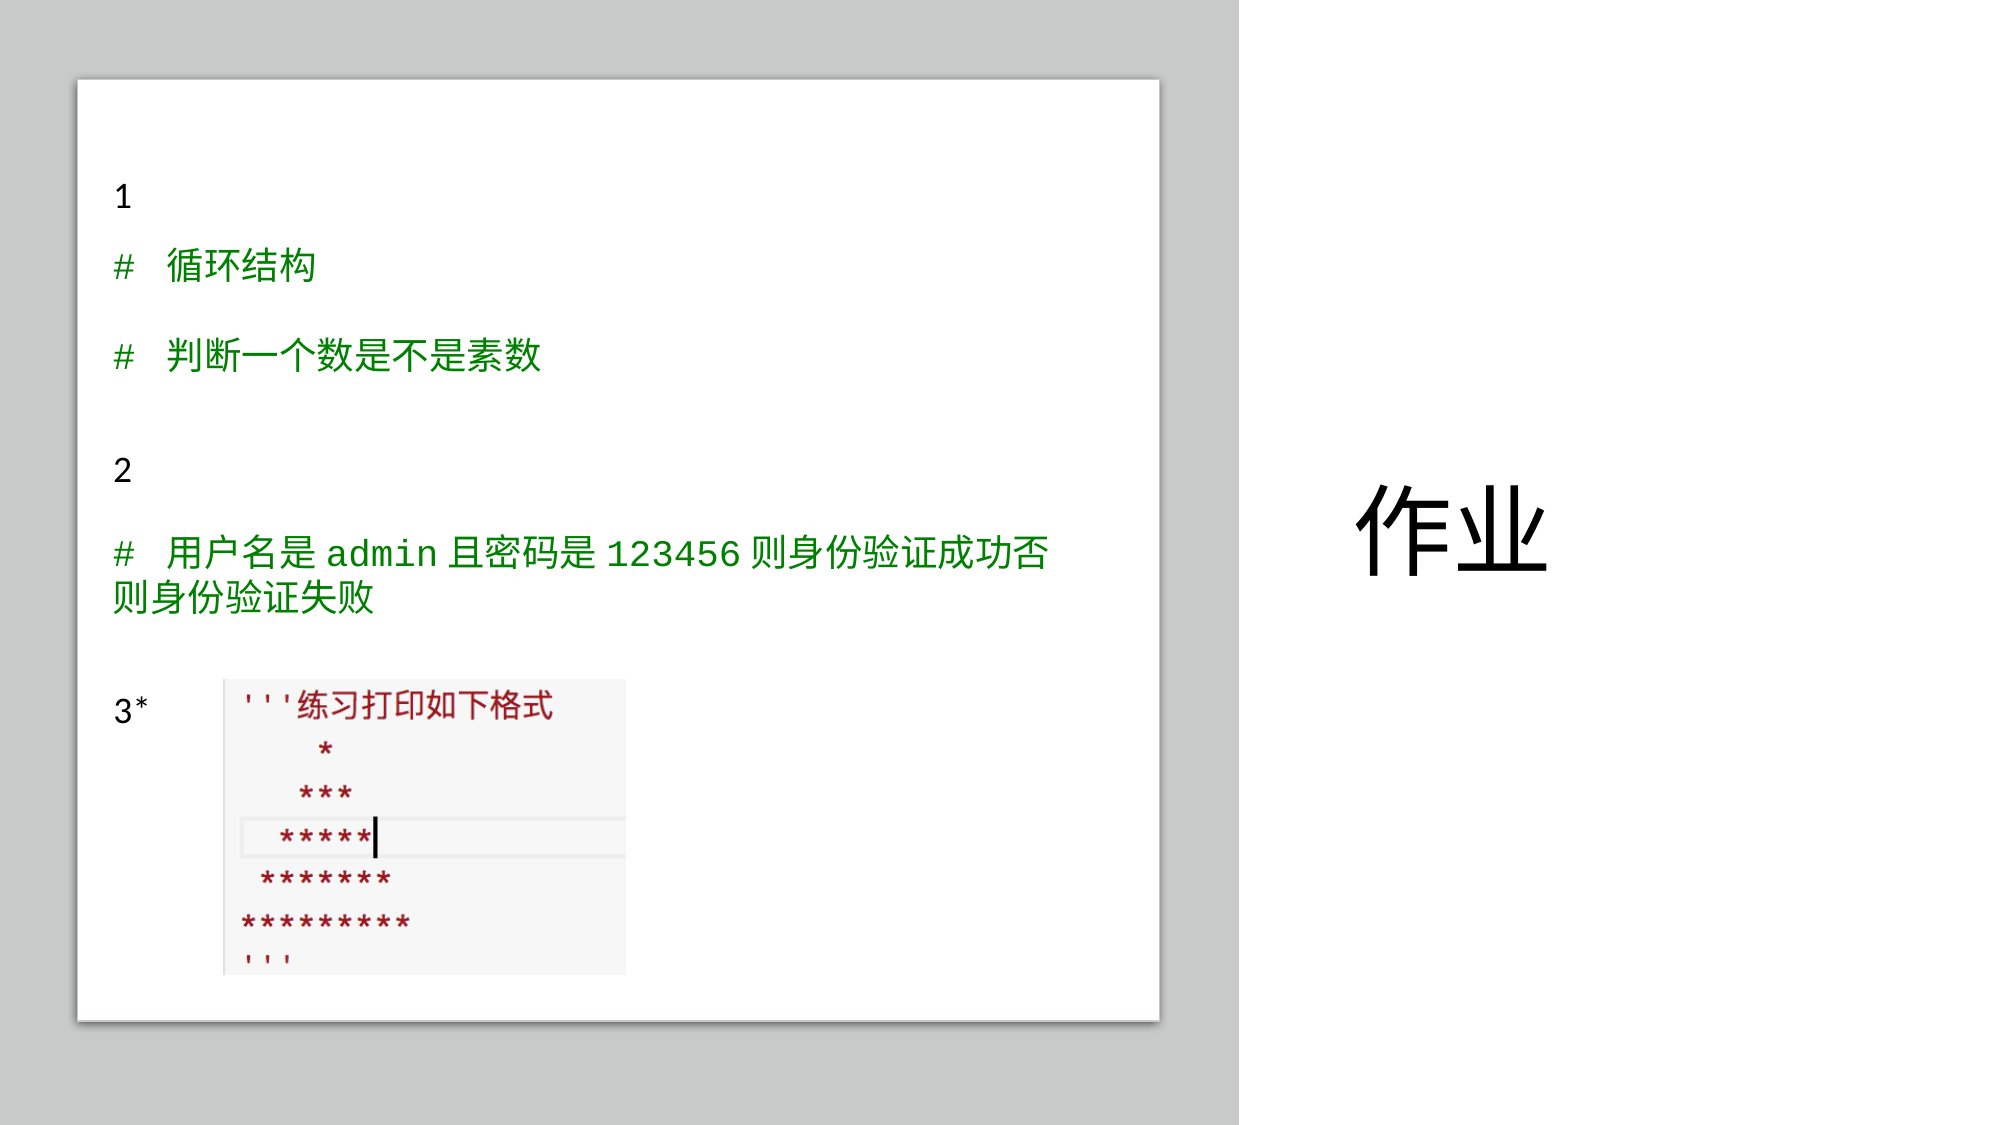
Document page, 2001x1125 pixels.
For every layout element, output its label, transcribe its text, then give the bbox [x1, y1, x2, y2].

text_box 2 [98, 437, 148, 498]
text_box # 循环结构 # 判断一个数是不是素数 [98, 234, 1099, 385]
text_box [77, 78, 1161, 1022]
text_box 1 [98, 163, 148, 224]
text_box # 用户名是admin且密码是123456则身份验证成功否则身份验证失败 [98, 521, 1099, 627]
text_box 3* [98, 679, 167, 739]
text_box [0, 0, 1240, 1125]
picture [223, 679, 626, 975]
